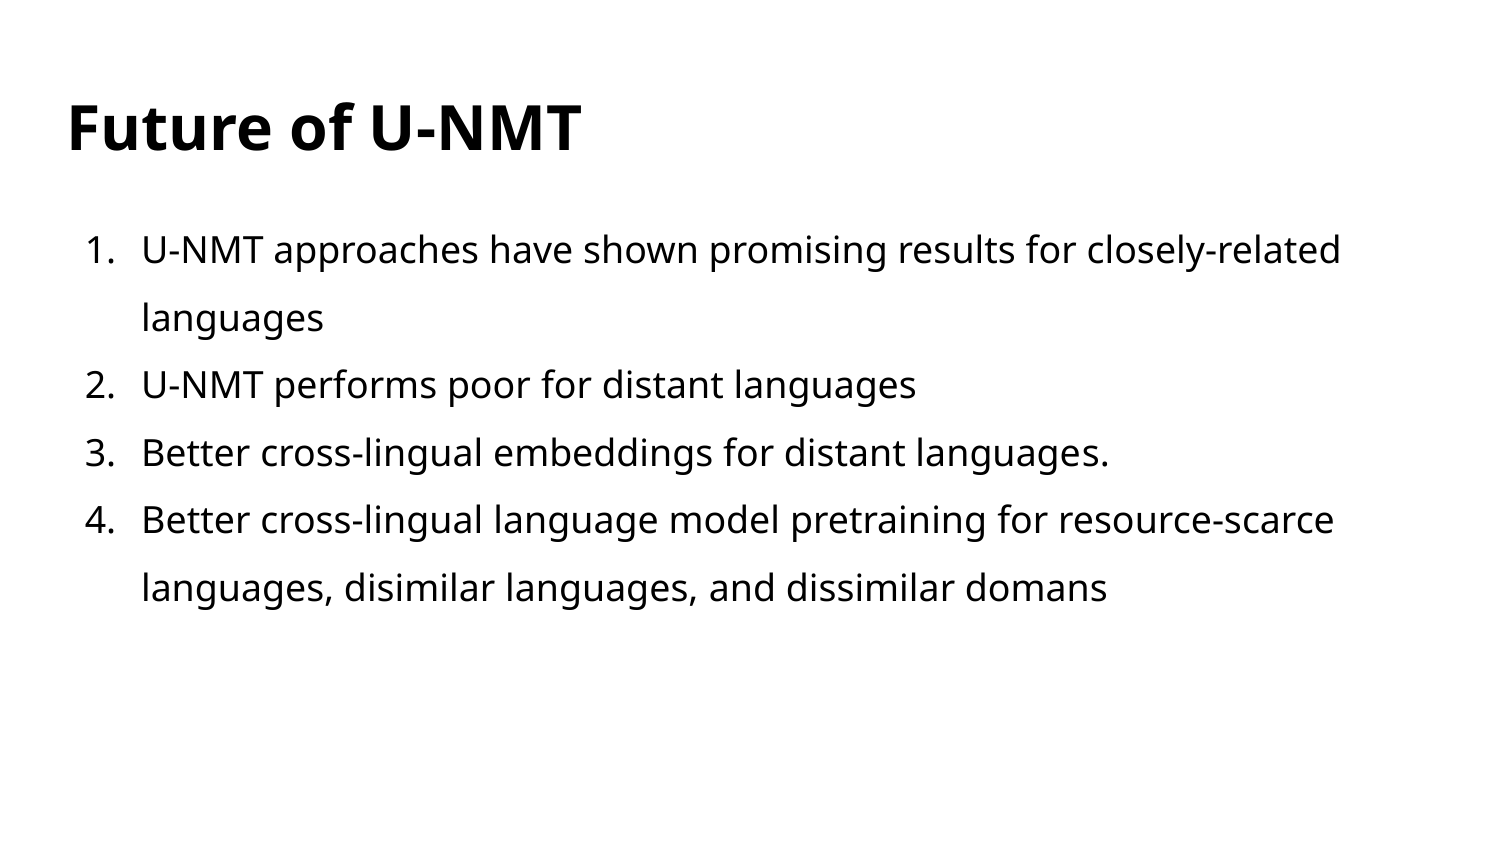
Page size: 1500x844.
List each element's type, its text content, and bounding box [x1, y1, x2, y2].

title Future of U-NMT [51, 72, 1449, 176]
list U-NMT approaches have shown promising results for closely-related languages U-NMT performs poor for distant languages Better cross-lingual embeddings for distant languages. Better cross-lingual language model pretraining for resource-scarce languages, disimilar languages, and dissimilar domans [51, 189, 1449, 750]
